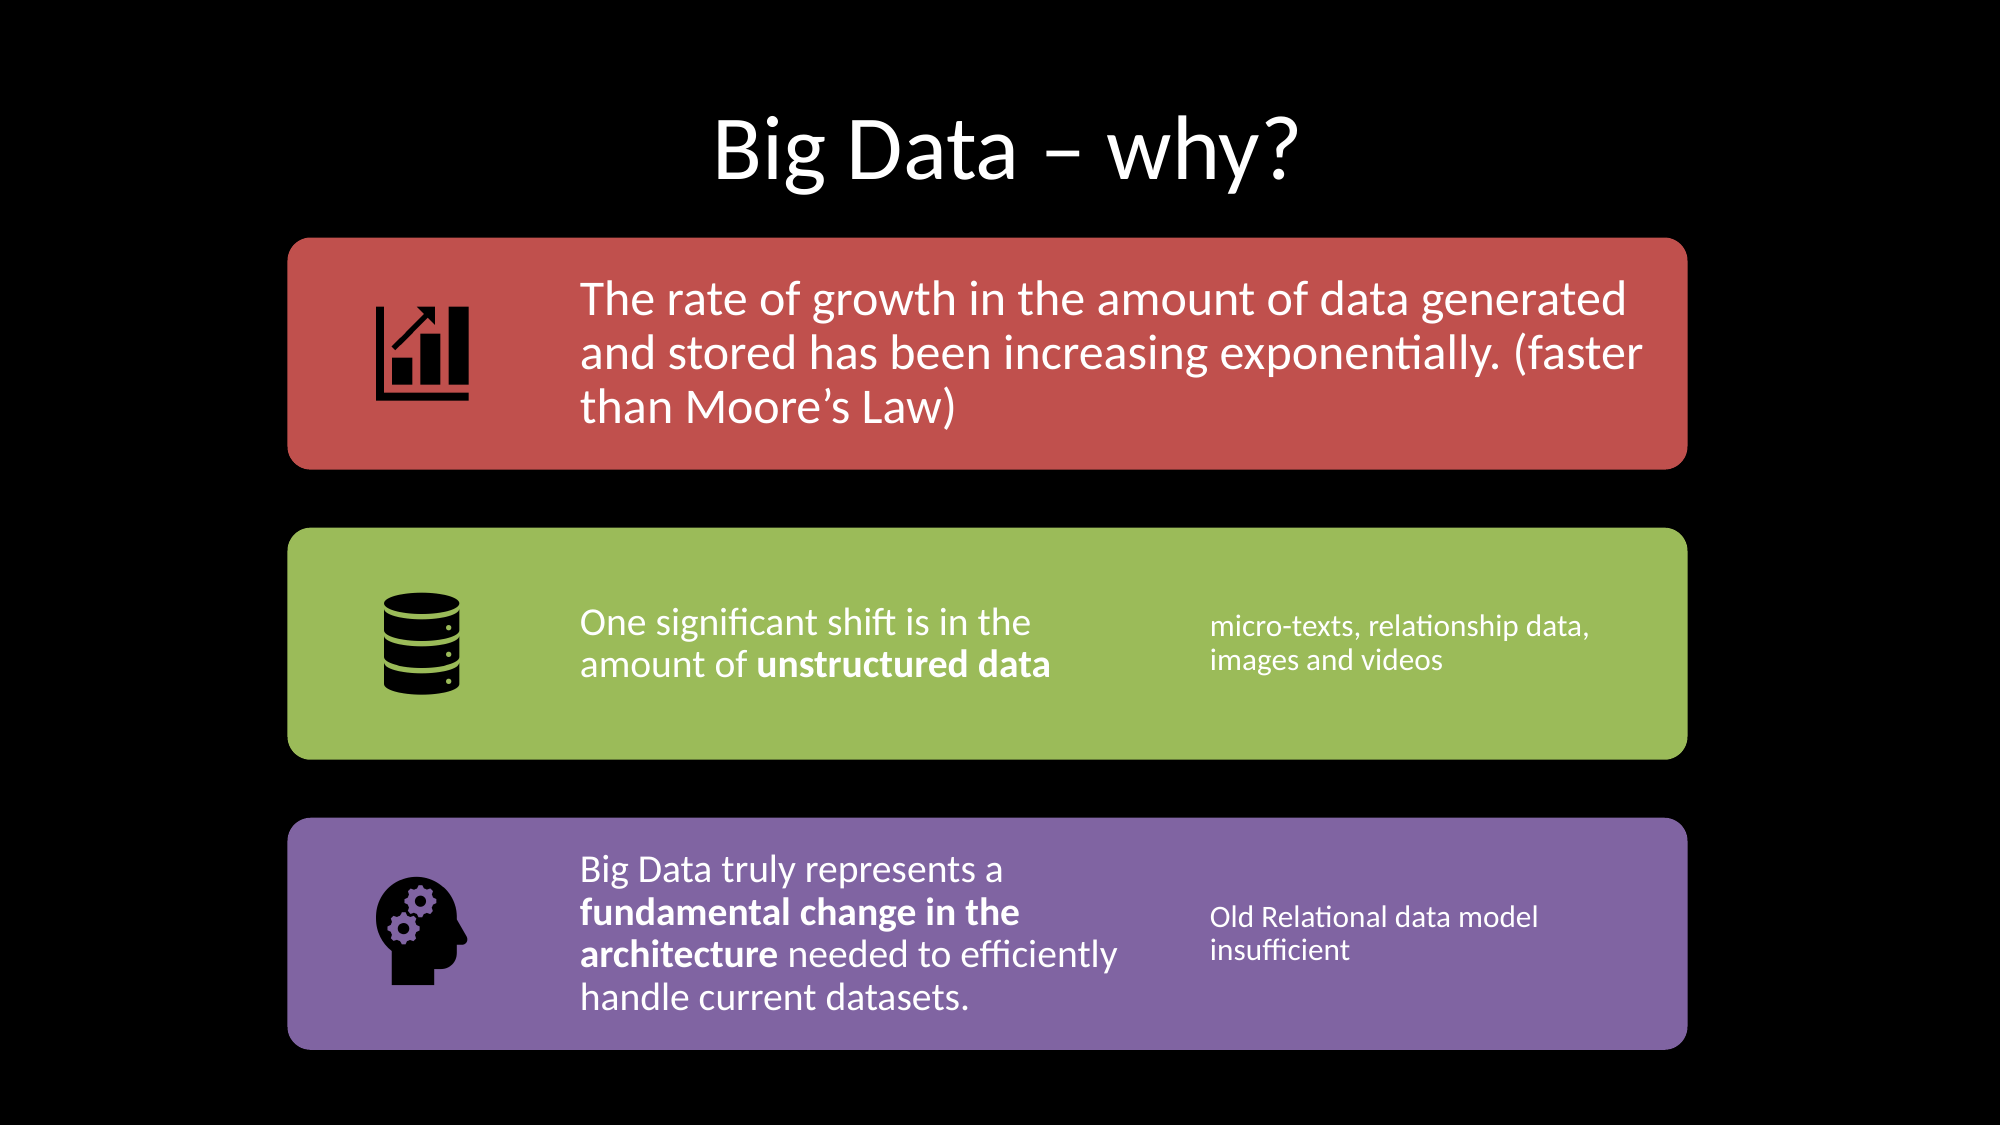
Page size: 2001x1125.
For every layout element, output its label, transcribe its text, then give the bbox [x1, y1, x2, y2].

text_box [287, 237, 1688, 1051]
title Big Data – why? [353, 59, 1663, 225]
